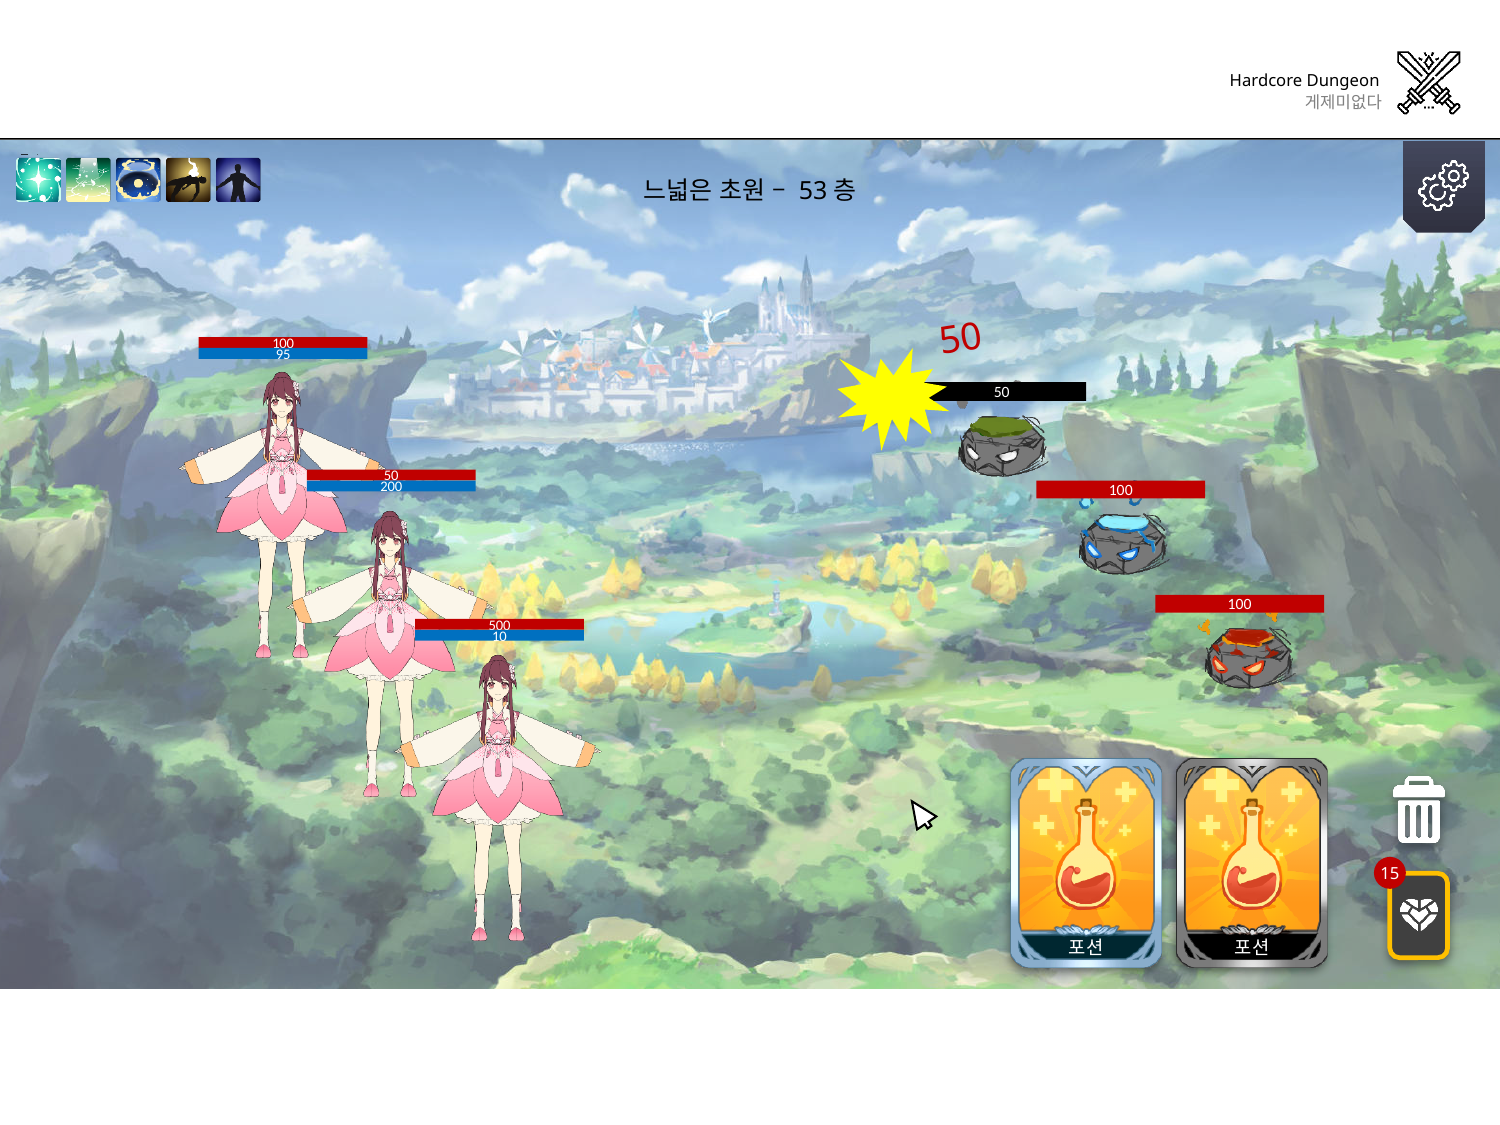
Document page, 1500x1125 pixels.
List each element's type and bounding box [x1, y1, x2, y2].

text_box [1010, 758, 1328, 968]
picture [1396, 50, 1461, 115]
text_box [1373, 856, 1448, 958]
picture [0, 140, 1500, 989]
